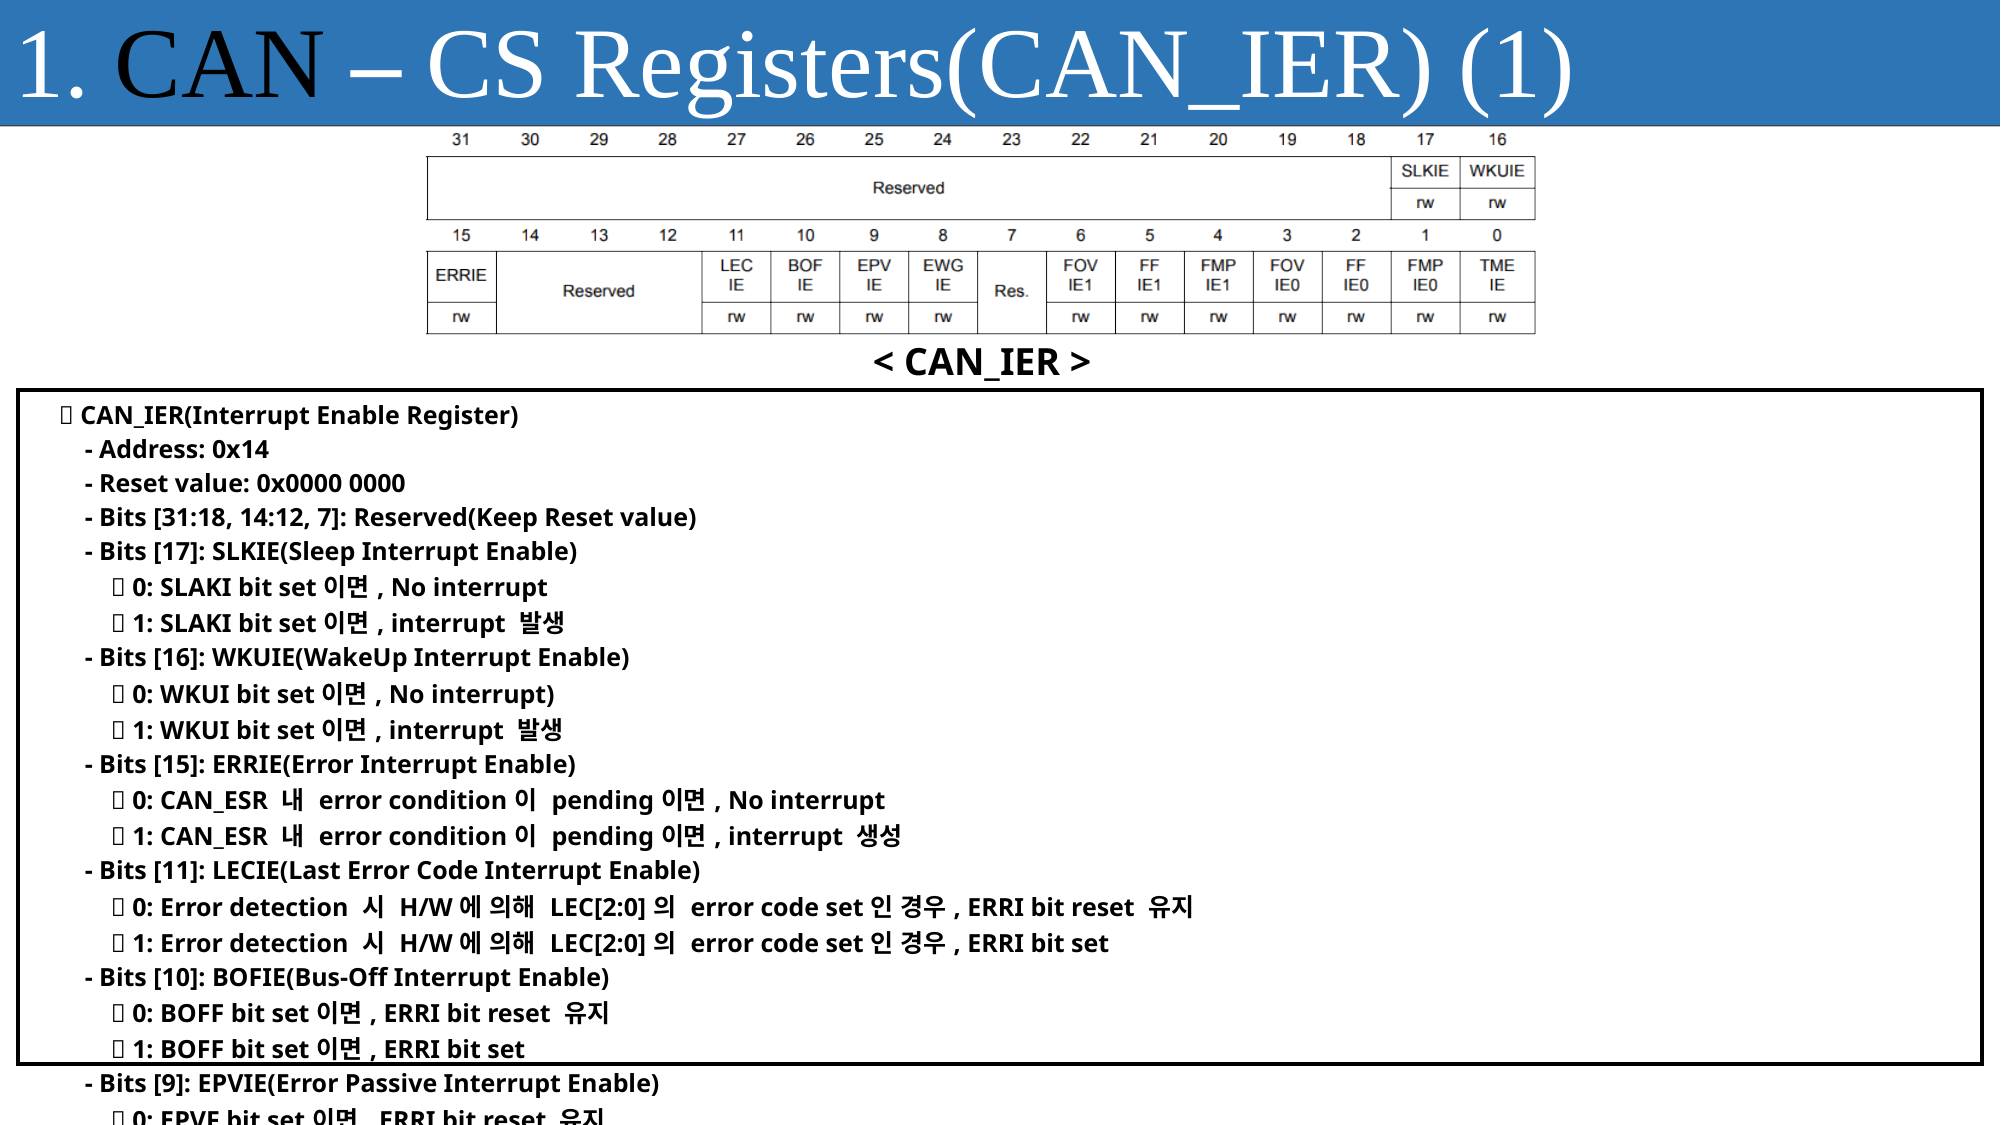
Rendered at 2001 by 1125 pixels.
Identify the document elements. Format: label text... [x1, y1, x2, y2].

text_box < CAN_IER > [835, 343, 1130, 384]
picture [421, 127, 1544, 343]
text_box 1. CAN – CS Registers(CAN_IER) (1) [0, 0, 2000, 126]
table_header  CAN_IER(Interrupt Enable Register) - Address: 0x14 - Reset value: 0x0000 0000 - Bits [31:18, 14:12, 7]: Reserved(Keep Reset value) - Bits [17]: SLKIE(Sleep Interrupt Enable)  0: SLAKI bit set이면, No interrupt  1: SLAKI bit set이면, interrupt 발생 - Bits [16]: WKUIE(WakeUp Interrupt Enable)  0: WKUI bit set이면, No interrupt)  1: WKUI bit set이면, interrupt 발생 - Bits [15]: ERRIE(Error Interrupt Enable)  0: CAN_ESR 내 error condition이 pending이면, No interrupt  1: CAN_ESR 내 error condition이 pending이면, interrupt 생성 - Bits [11]: LECIE(Last Error Code Interrupt Enable)  0: Error detection 시 H/W에 의해 LEC[2:0]의 error code set인 경우, ERRI bit reset 유지  1: Error detection 시 H/W에 의해 LEC[2:0]의 error code set인 경우, ERRI bit set - Bits [10]: BOFIE(Bus-Off Interrupt Enable)  0: BOFF bit set이면, ERRI bit reset 유지  1: BOFF bit set이면, ERRI bit set - Bits [9]: EPVIE(Error Passive Interrupt Enable)  0: EPVF bit set이면, ERRI bit reset 유지  1: EPVF bit set이면, ERRI bit set [20, 392, 1980, 1062]
